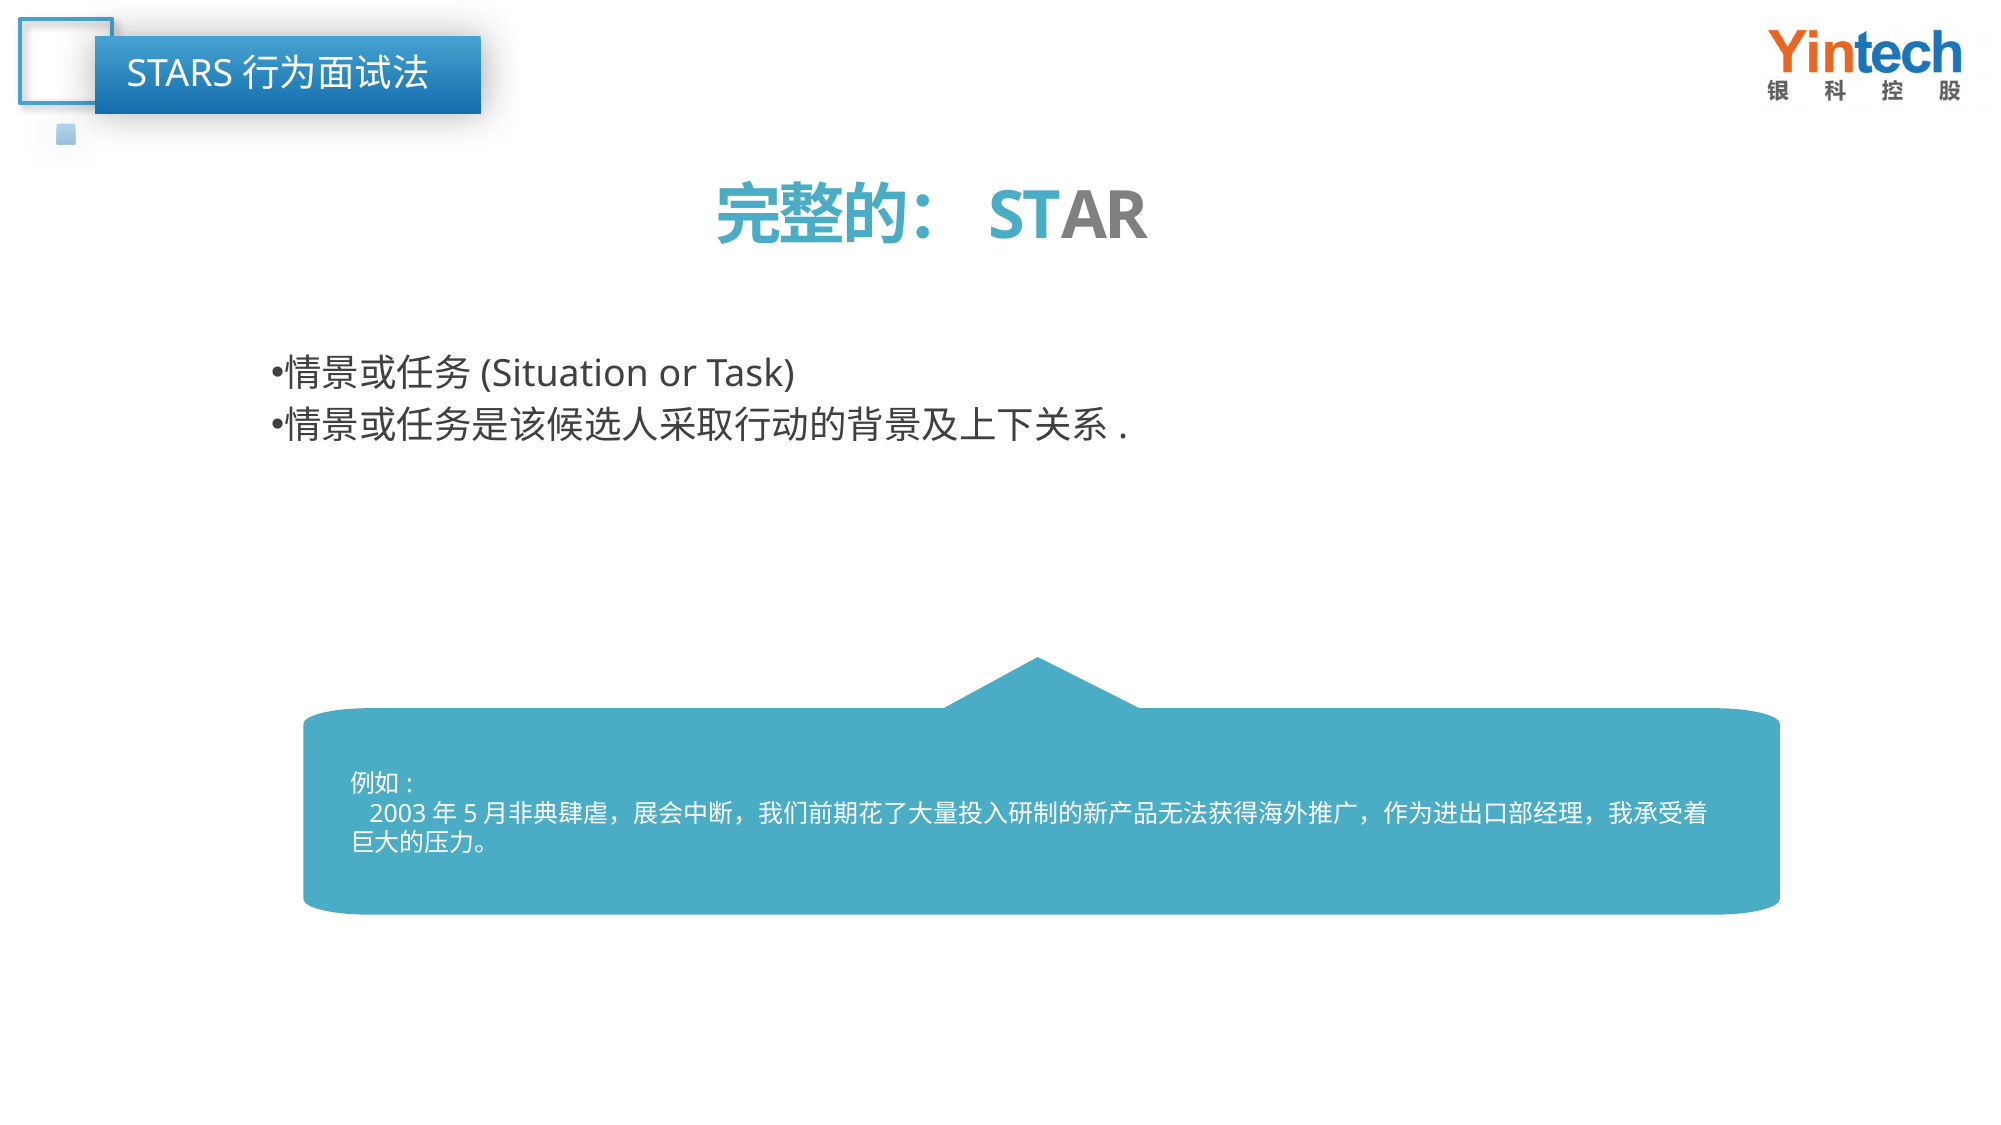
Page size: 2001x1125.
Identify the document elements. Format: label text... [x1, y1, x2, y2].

text_box [303, 656, 1780, 915]
text_box 例如: 2003年5月非典肆虐，展会中断，我们前期花了大量投入研制的新产品无法获得海外推广，作为进出口部经理，我承受着巨大的压力。 [342, 763, 1741, 861]
list 情景或任务(Situation or Task) 情景或任务是该候选人采取行动的背景及上下关系. [256, 341, 1198, 995]
title 完整的：STAR [362, 114, 1501, 310]
picture [1738, 6, 1993, 124]
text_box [19, 18, 481, 145]
